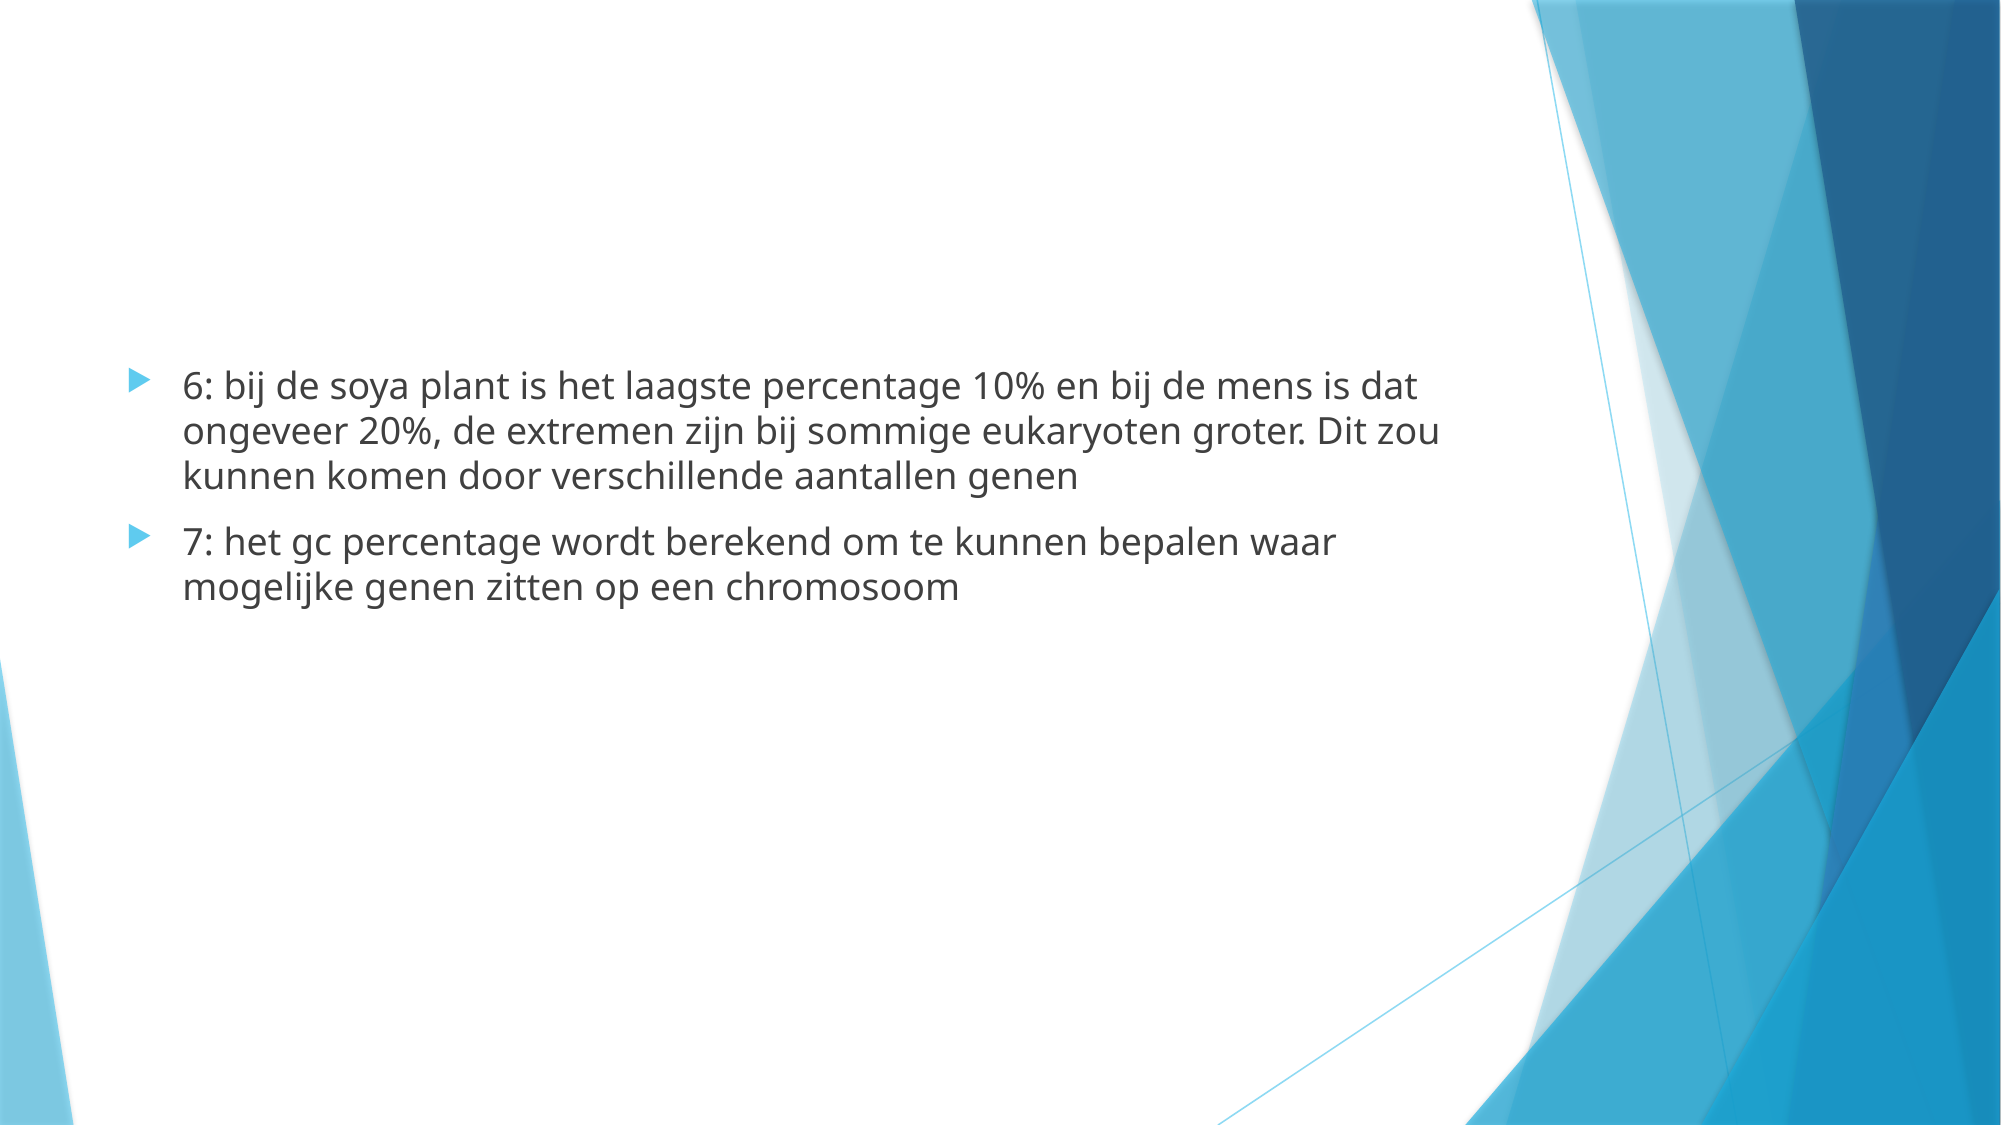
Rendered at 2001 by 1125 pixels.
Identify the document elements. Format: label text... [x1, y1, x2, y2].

list 6: bij de soya plant is het laagste percentage 10% en bij de mens is dat ongeveer 20%, de extremen zijn bij sommige eukaryoten groter. Dit zou kunnen komen door verschillende aantallen genen 7: het gc percentage wordt berekend om te kunnen bepalen waar mogelijke genen zitten op een chromosoom [111, 354, 1522, 992]
